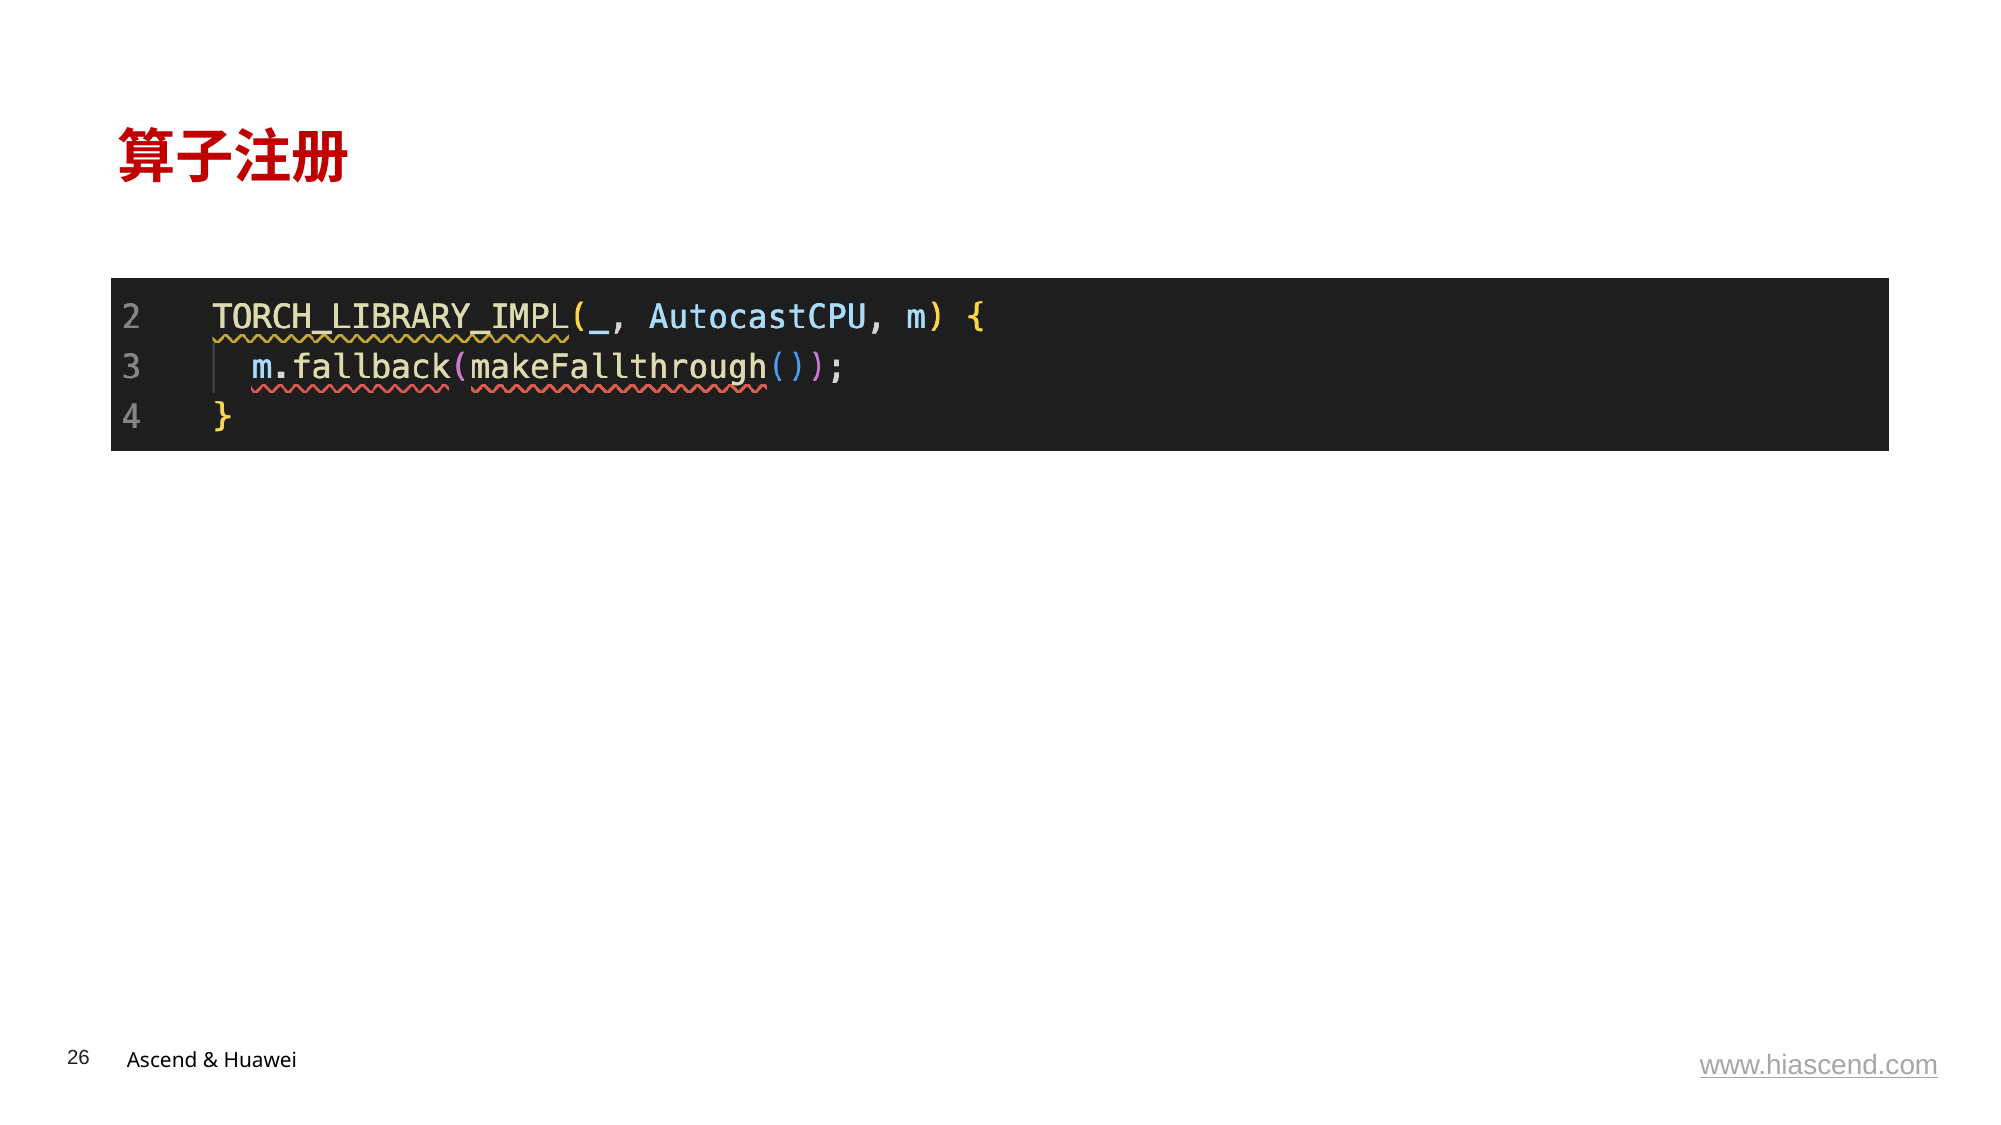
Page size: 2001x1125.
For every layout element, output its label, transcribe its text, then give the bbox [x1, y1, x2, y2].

picture [111, 278, 1890, 451]
title 算子注册 [102, 111, 1901, 209]
